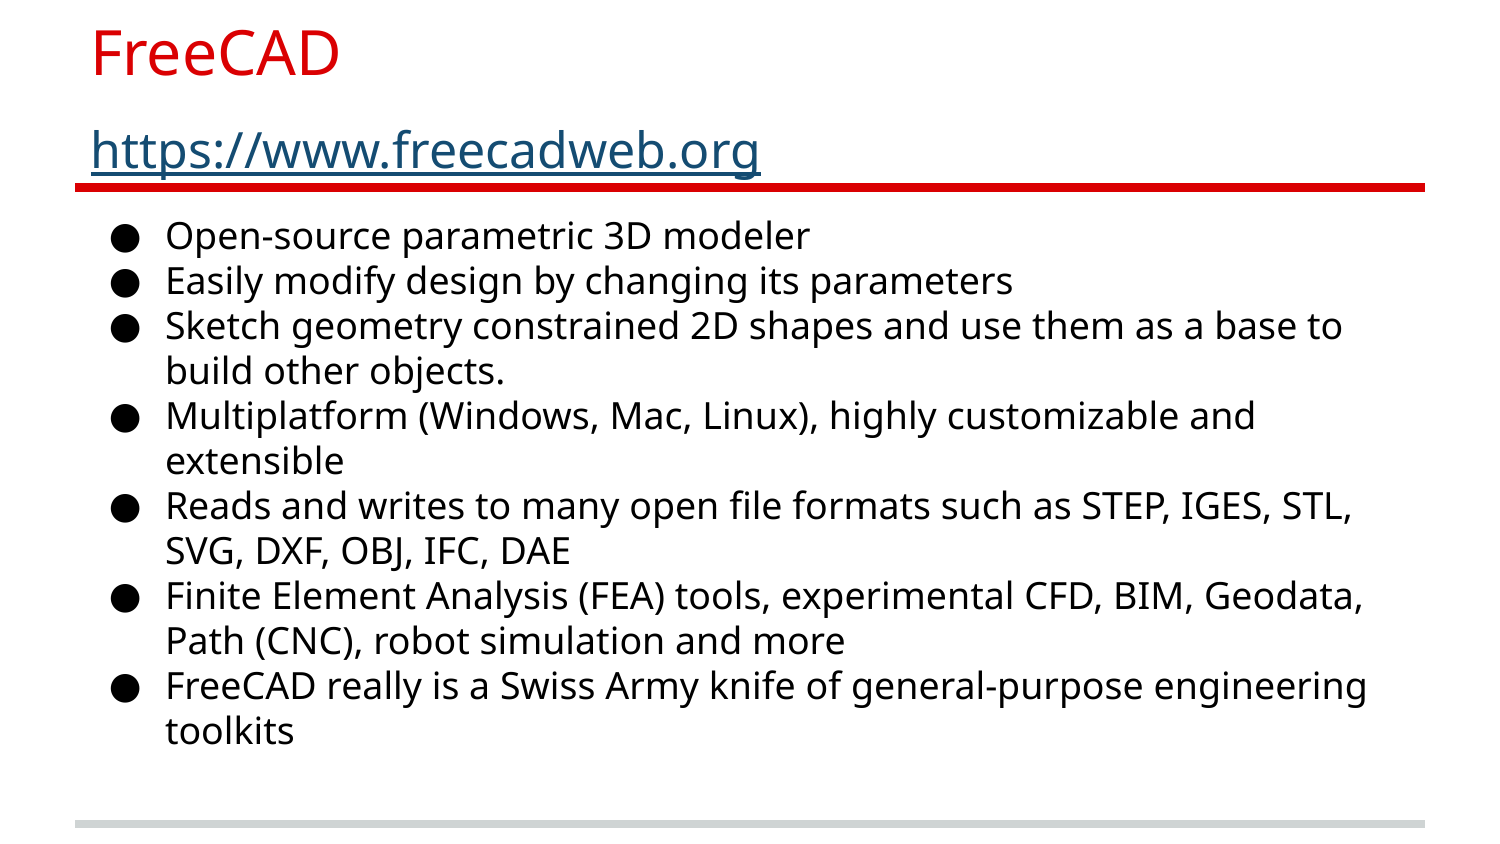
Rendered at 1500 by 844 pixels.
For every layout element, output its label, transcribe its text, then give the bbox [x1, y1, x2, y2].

list Open-source parametric 3D modeler Easily modify design by changing its parameters Sketch geometry constrained 2D shapes and use them as a base to build other objects. Multiplatform (Windows, Mac, Linux), highly customizable and extensible Reads and writes to many open file formats such as STEP, IGES, STL, SVG, DXF, OBJ, IFC, DAE Finite Element Analysis (FEA) tools, experimental CFD, BIM, Geodata, Path (CNC), robot simulation and more FreeCAD really is a Swiss Army knife of general-purpose engineering toolkits [75, 196, 1425, 808]
title FreeCAD [75, 24, 1425, 103]
subtitle https://www.freecadweb.org [75, 103, 1426, 188]
